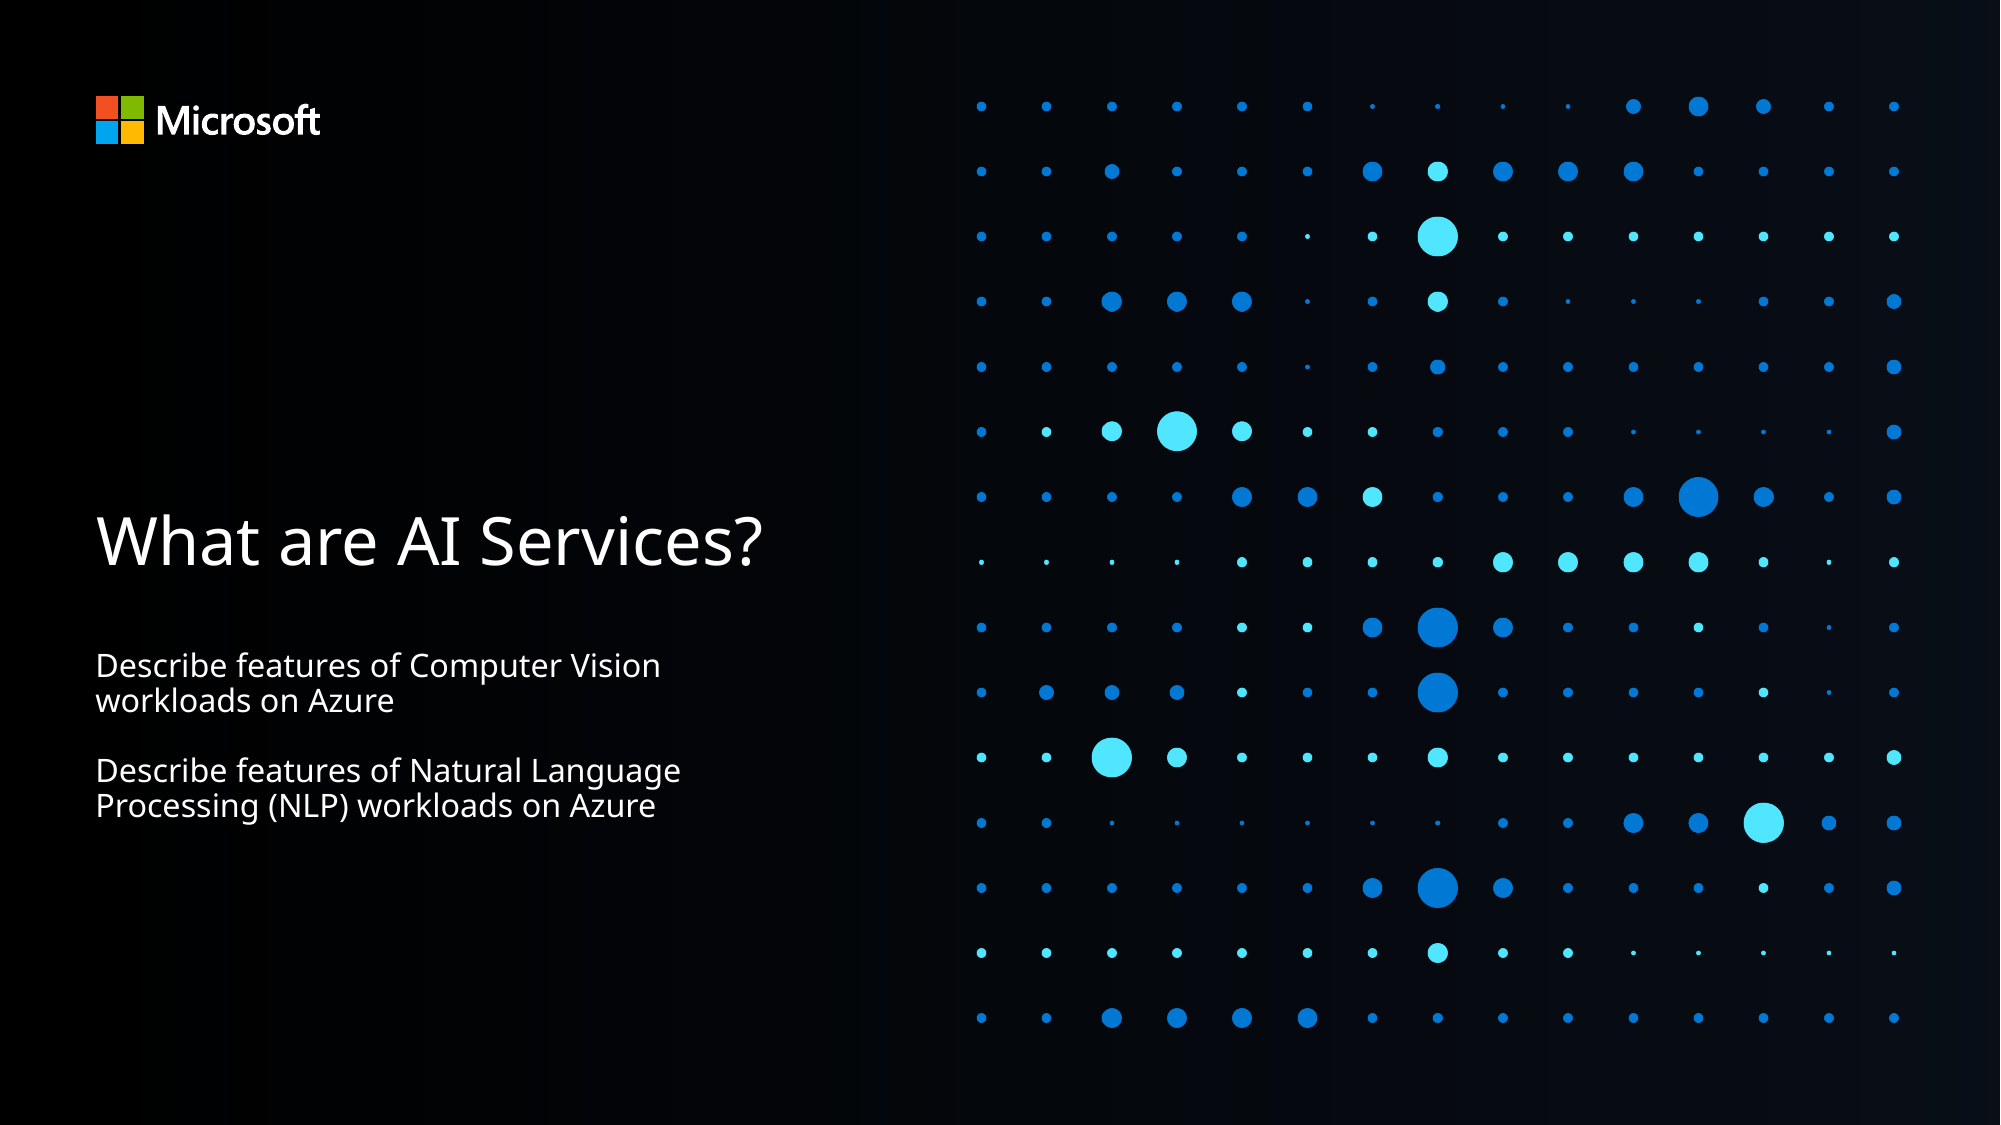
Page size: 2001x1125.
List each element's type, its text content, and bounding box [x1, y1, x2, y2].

list Describe features of Computer Vision workloads on Azure Describe features of Natural Language Processing (NLP) workloads on Azure [95, 650, 779, 832]
picture [936, 61, 1939, 1063]
title What are AI Services? [96, 397, 781, 580]
